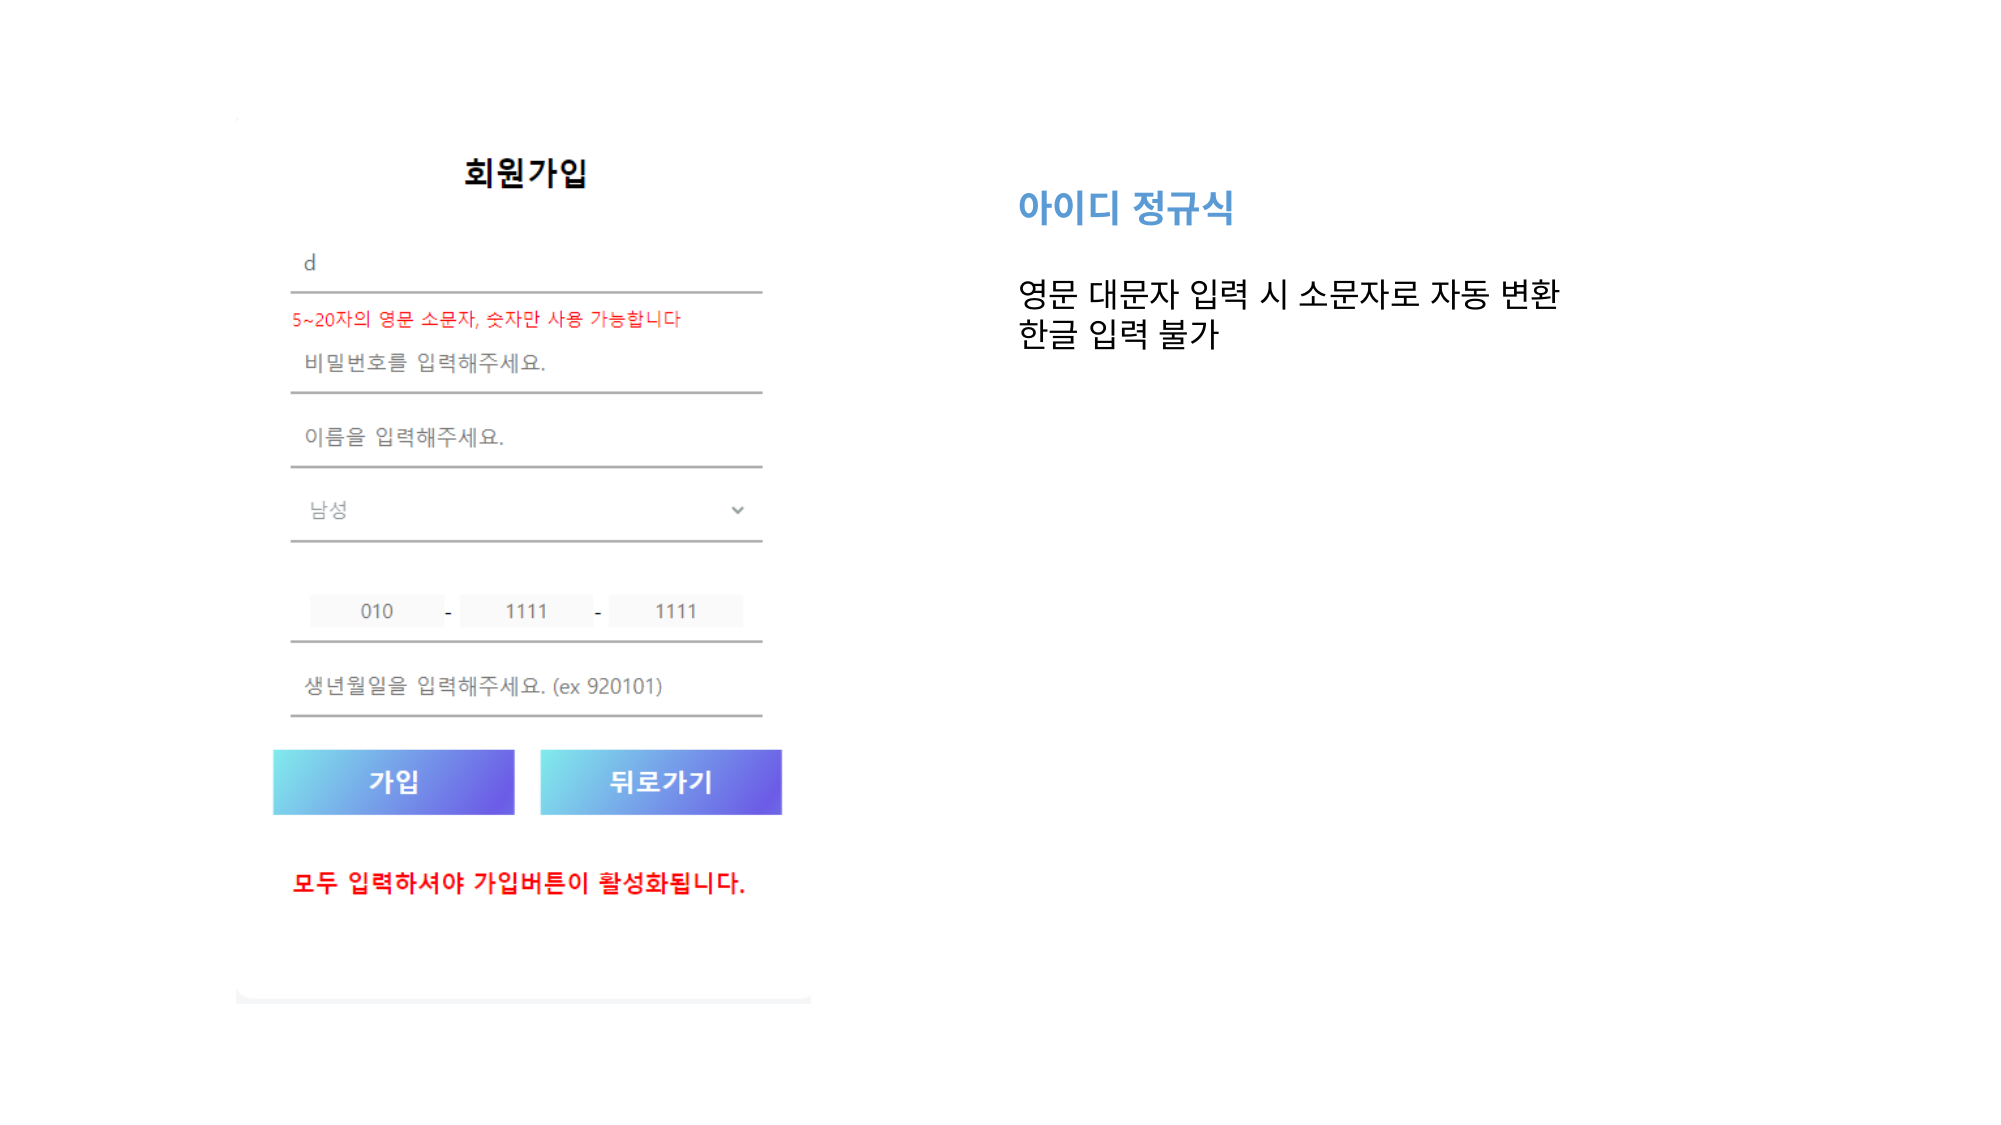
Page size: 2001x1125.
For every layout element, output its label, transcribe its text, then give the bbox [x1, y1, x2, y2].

text_box 아이디 정규식 영문 대문자 입력 시 소문자로 자동 변환 한글 입력 불가 [1003, 177, 1726, 407]
picture [236, 118, 811, 1004]
